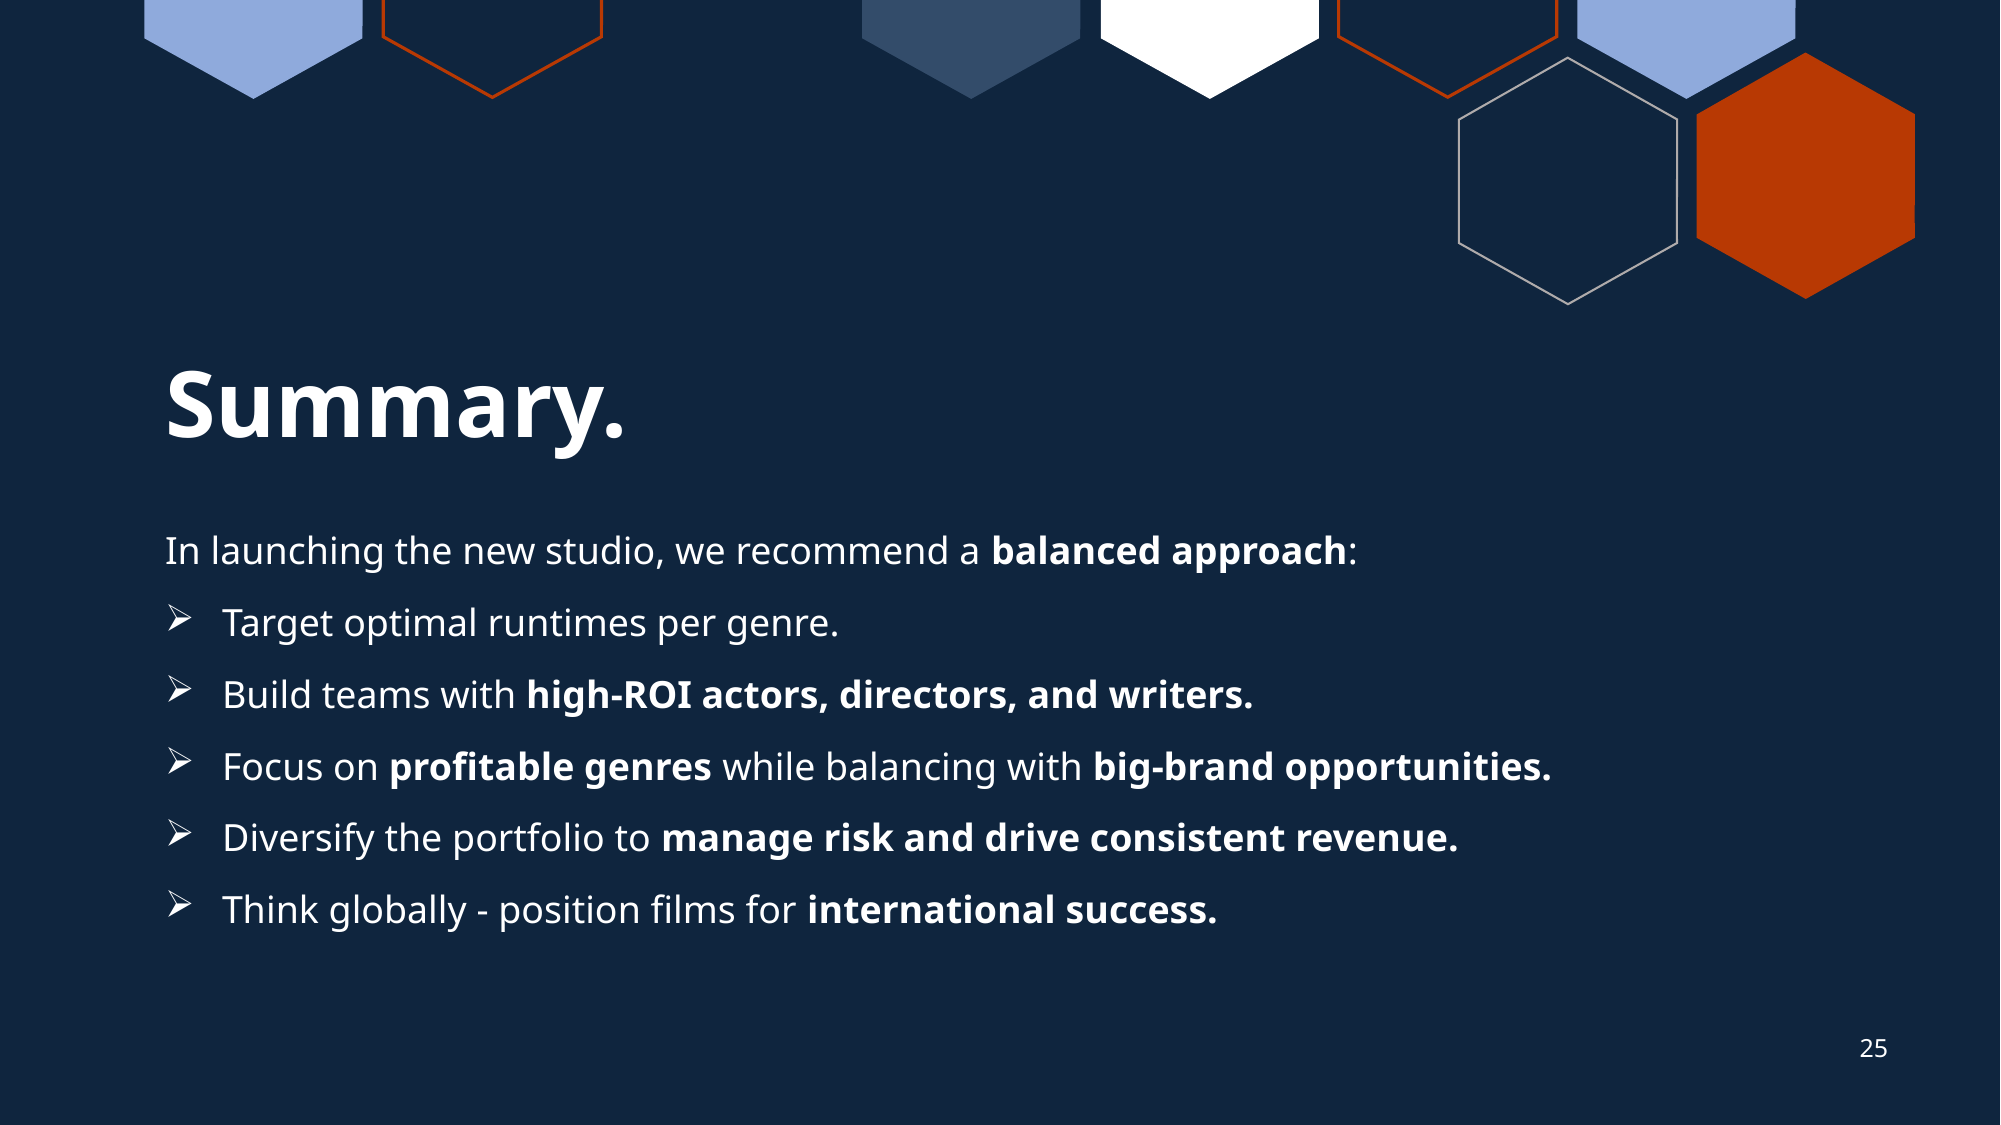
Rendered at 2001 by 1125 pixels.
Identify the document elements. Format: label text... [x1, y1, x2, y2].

slide_number 25 [1836, 1020, 1912, 1080]
list In launching the new studio, we recommend a balanced approach: Target optimal runtimes per genre. Build teams with high-ROI actors, directors, and writers. Focus on profitable genres while balancing with big-brand opportunities. Diversify the portfolio to manage risk and drive consistent revenue. Think globally - position films for international success. [150, 525, 1815, 990]
title Summary. [150, 120, 1409, 465]
